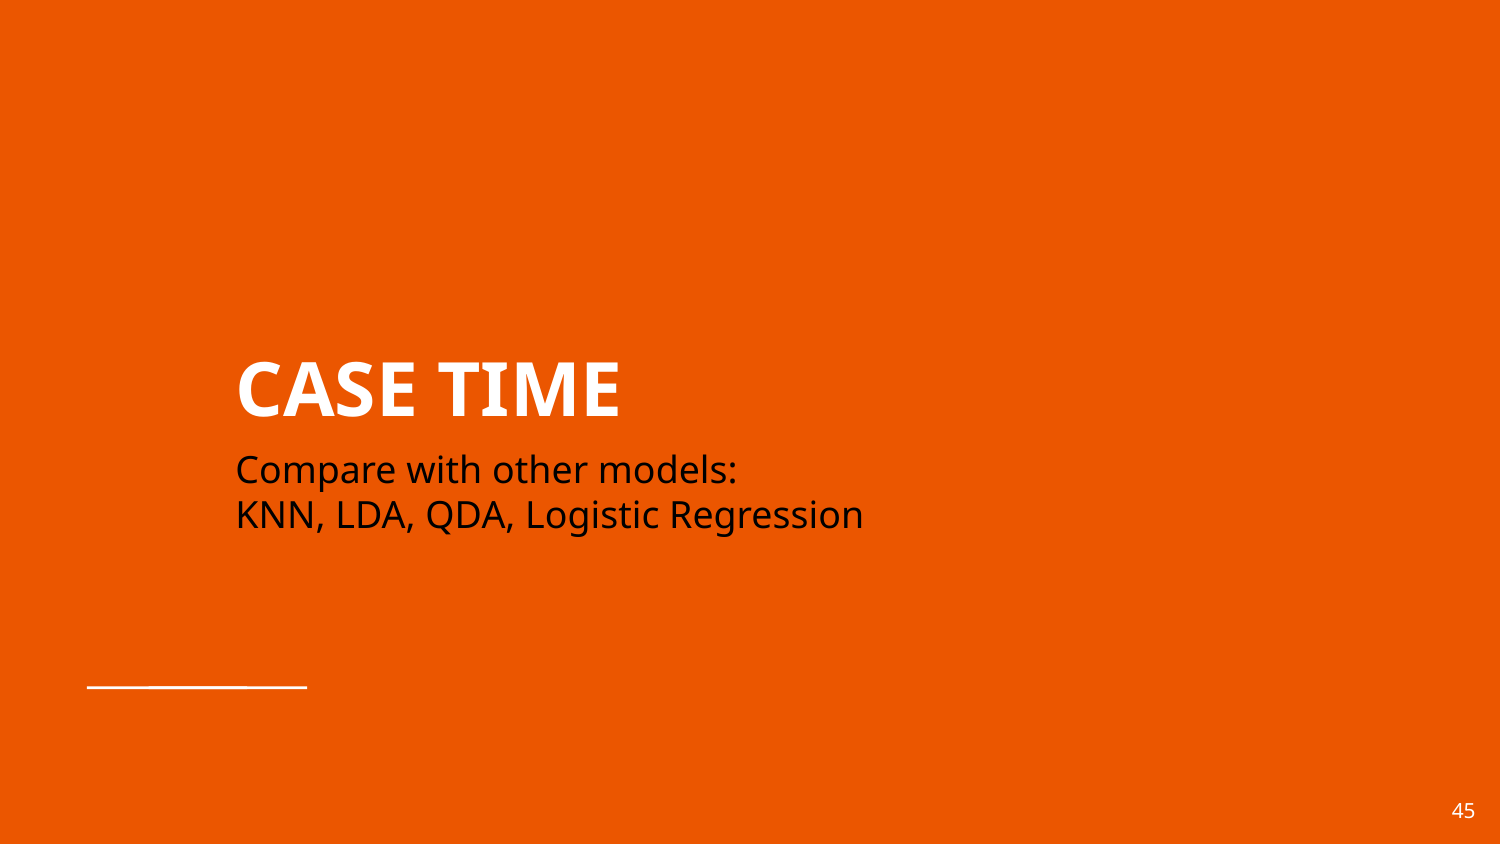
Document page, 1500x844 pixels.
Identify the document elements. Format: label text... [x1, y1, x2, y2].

slide_number 45 [1400, 779, 1491, 844]
text_box Compare with other models: KNN, LDA, QDA, Logistic Regression [220, 430, 1204, 621]
title CASE TIME [220, 163, 1373, 654]
